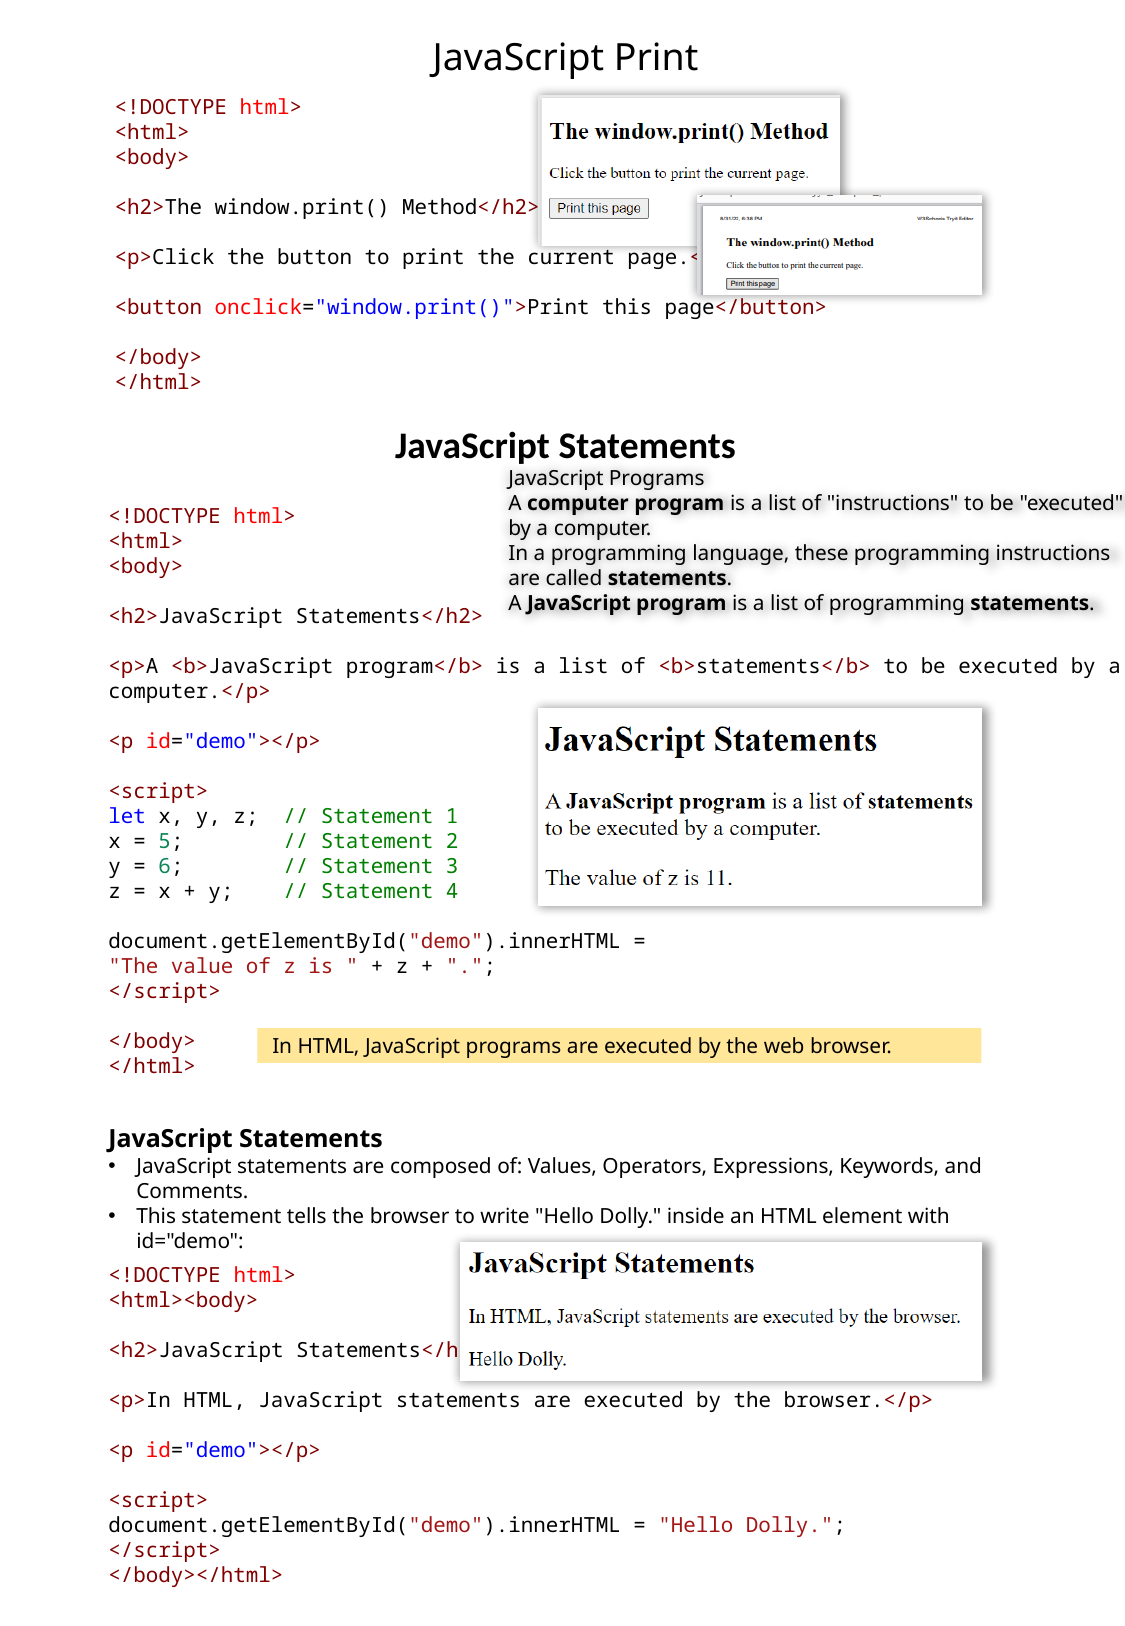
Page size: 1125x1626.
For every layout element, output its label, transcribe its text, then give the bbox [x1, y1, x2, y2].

text_box The object (person) in the example above has 4 properties: firstName, lastName, age, and eyeColor. [534, 90, 990, 300]
text_box JavaScript Print [417, 25, 714, 86]
text_box JavaScript Programs A computer program is a list of "instructions" to be "executed" by a computer. In a programming language, these programming instructions are called statements. A JavaScript program is a list of programming statements. [493, 457, 1125, 623]
picture [538, 95, 982, 295]
text_box <!DOCTYPE html> <html> <body> <h2>The window.print() Method</h2> <p>Click the button to print the current page.</p> <button onclick="window.print()">Print this page</button> </body> </html> [99, 86, 1032, 401]
text_box <!DOCTYPE html> <html><body> <h2>JavaScript Statements</h2> <p>In HTML, JavaScript statements are executed by the browser.</p> <p id="demo"></p> <script> document.getElementById("demo").innerHTML = "Hello Dolly."; </script> </body></html> [93, 1254, 1103, 1595]
text_box JavaScript Statements JavaScript statements are composed of: Values, Operators, Expressions, Keywords, and Comments. This statement tells the browser to write "Hello Dolly." inside an HTML element with id="demo": [93, 1115, 1060, 1254]
text_box JavaScript Statements [380, 413, 752, 495]
picture [538, 708, 982, 906]
text_box <!DOCTYPE html> <html> <body> <h2>JavaScript Statements</h2> <p>A <b>JavaScript program</b> is a list of <b>statements</b> to be executed by a computer.</p> <p id="demo"></p> <script> let x, y, z; // Statement 1 x = 5; // Statement 2 y = 6; // Statement 3 z = x + y; // Statement 4 document.getElementById("demo").innerHTML = "The value of z is " + z + "."; </script> </body> </html> [93, 495, 1125, 1085]
text_box In HTML, JavaScript programs are executed by the web browser. [256, 1027, 982, 1064]
picture [460, 1242, 982, 1381]
